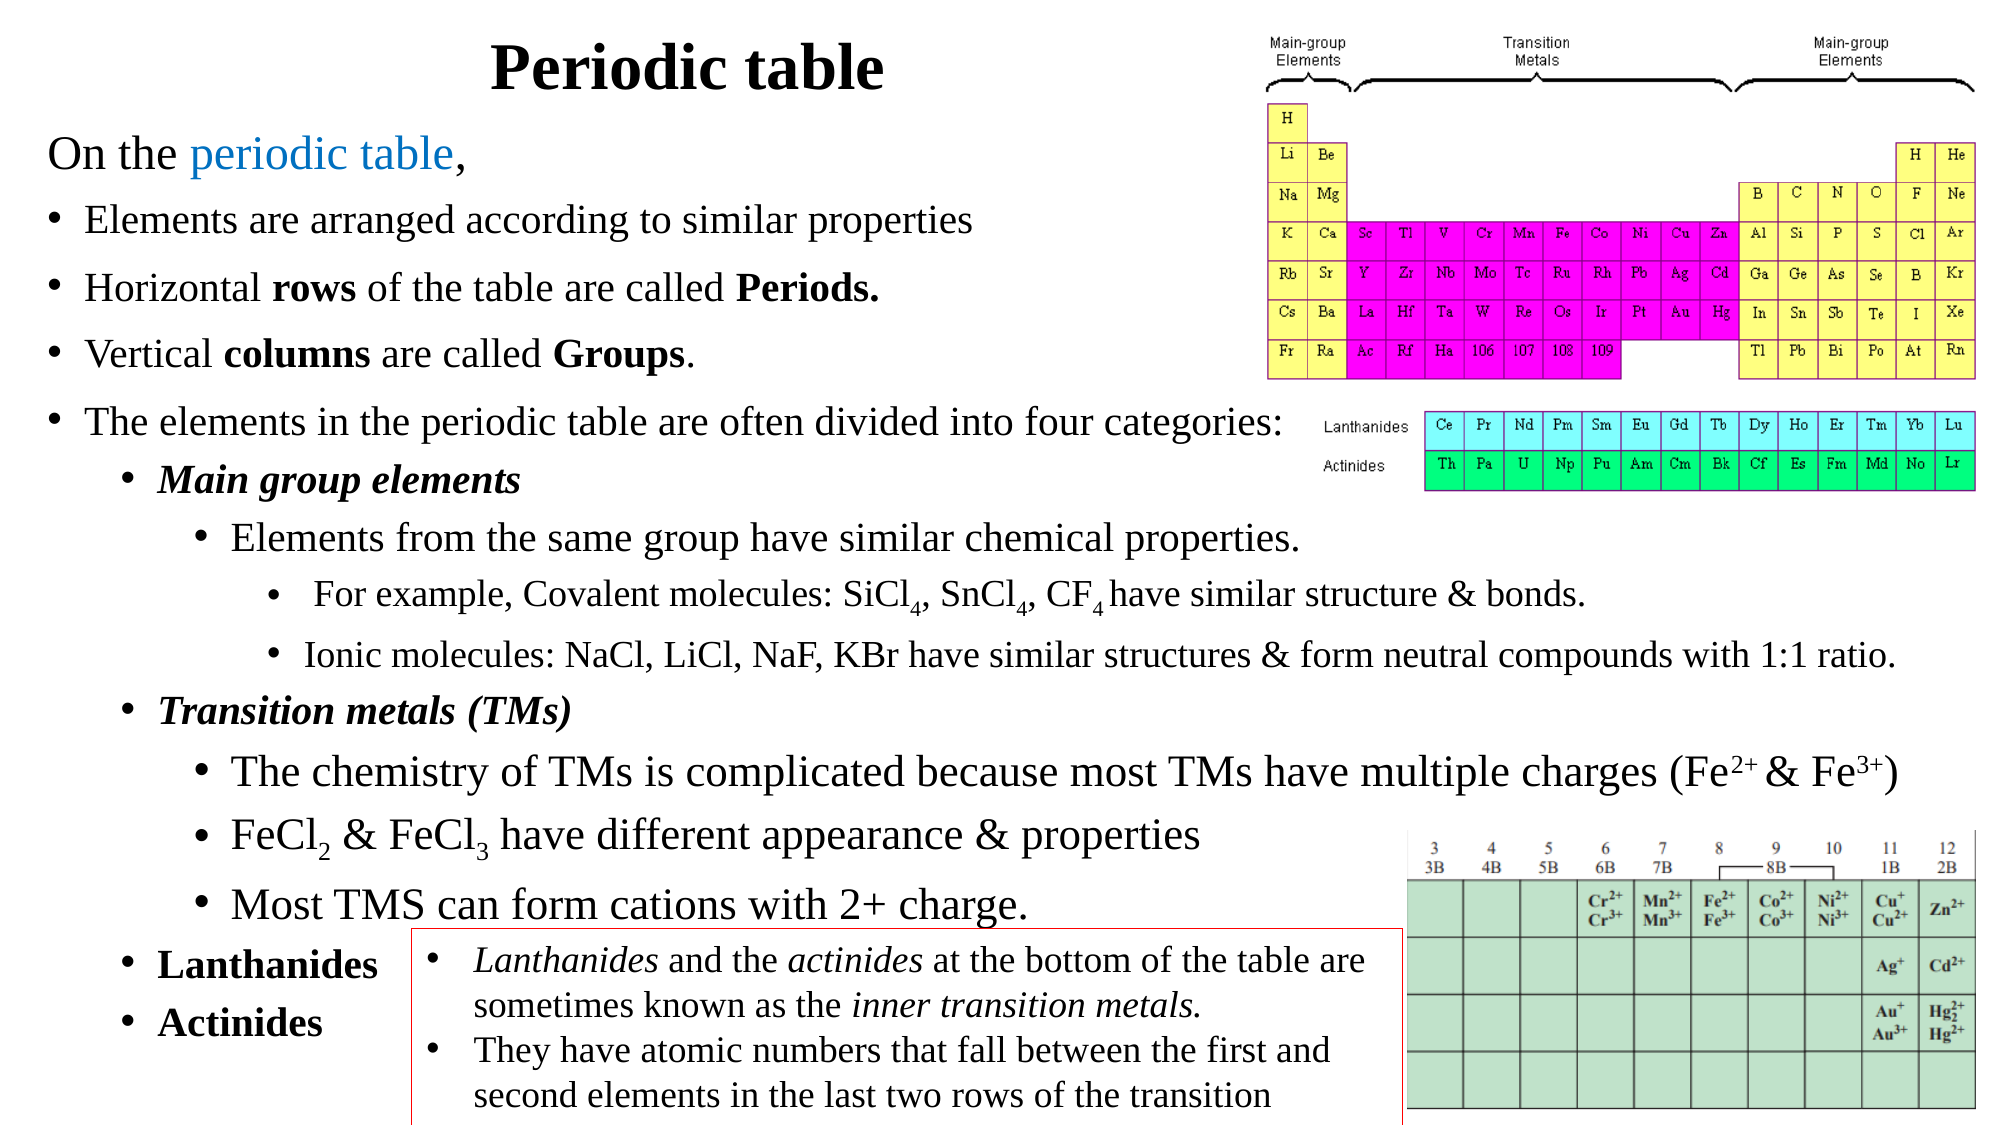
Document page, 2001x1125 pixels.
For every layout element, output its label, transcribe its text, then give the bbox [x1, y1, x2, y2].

picture [1407, 830, 1976, 1114]
text_box Lanthanides and the actinides at the bottom of the table are sometimes known as the inner transition metals. They have atomic numbers that fall between the first and second elements in the last two rows of the transition metals. [411, 928, 1403, 1125]
list On the periodic table, Elements are arranged according to similar properties Horizontal rows of the table are called Periods. Vertical columns are called Groups. The elements in the periodic table are often divided into four categories: Main group elements Elements from the same group have similar chemical properties. For example, Covalent molecules: SiCl4, SnCl4, CF4 have similar structure & bonds. Ionic molecules: NaCl, LiCl, NaF, KBr have similar structures & form neutral compounds with 1:1 ratio. Transition metals (TMs) The chemistry of TMs is complicated because most TMs have multiple charges (Fe2+ & Fe3+) FeCl2 & FeCl3 have different appearance & properties Most TMS can form cations with 2+ charge. Lanthanides Actinides [32, 120, 1968, 1070]
title Periodic table [157, 0, 1883, 120]
picture [1255, 24, 1985, 500]
